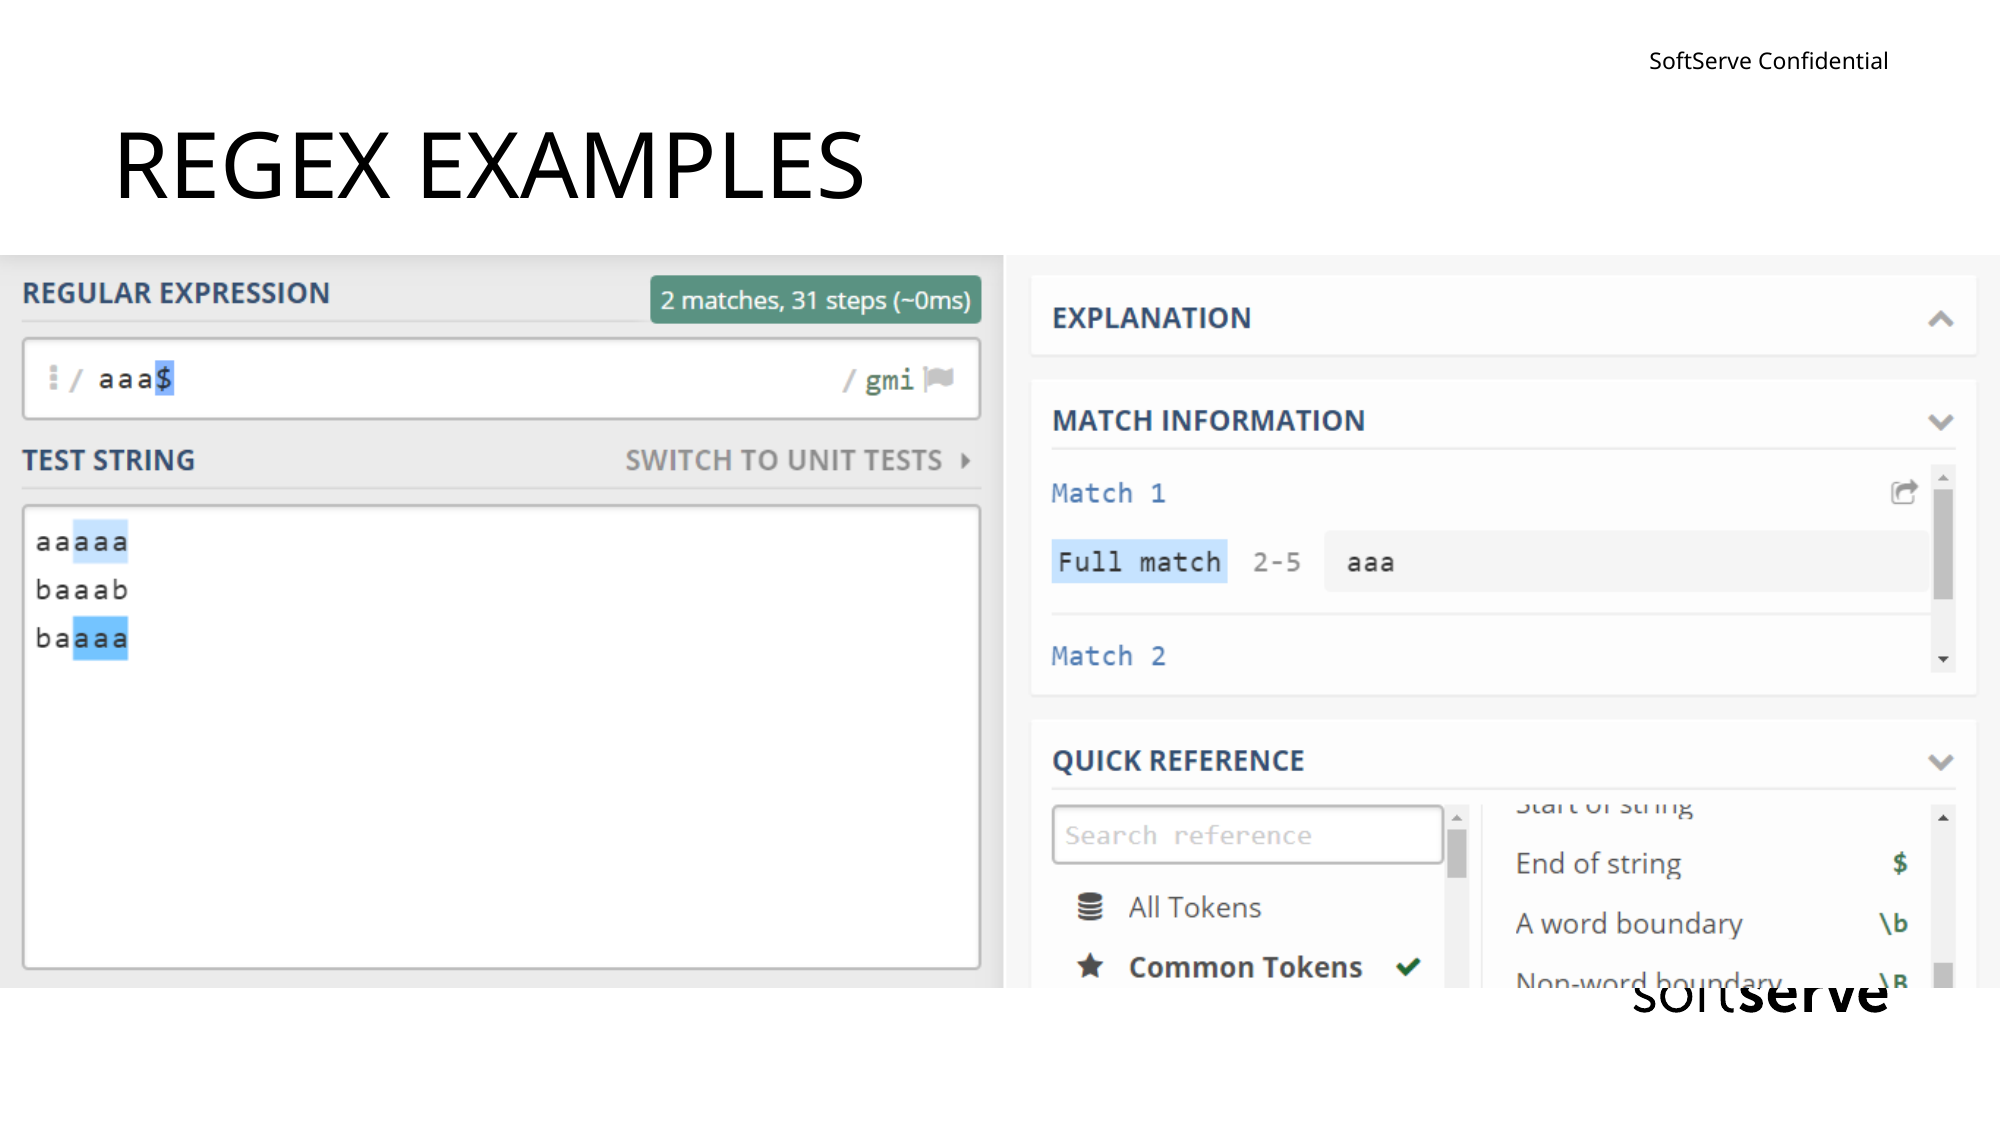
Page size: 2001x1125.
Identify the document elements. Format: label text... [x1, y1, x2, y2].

picture [0, 255, 2000, 988]
title REGEX EXAMPLES [112, 112, 1888, 225]
